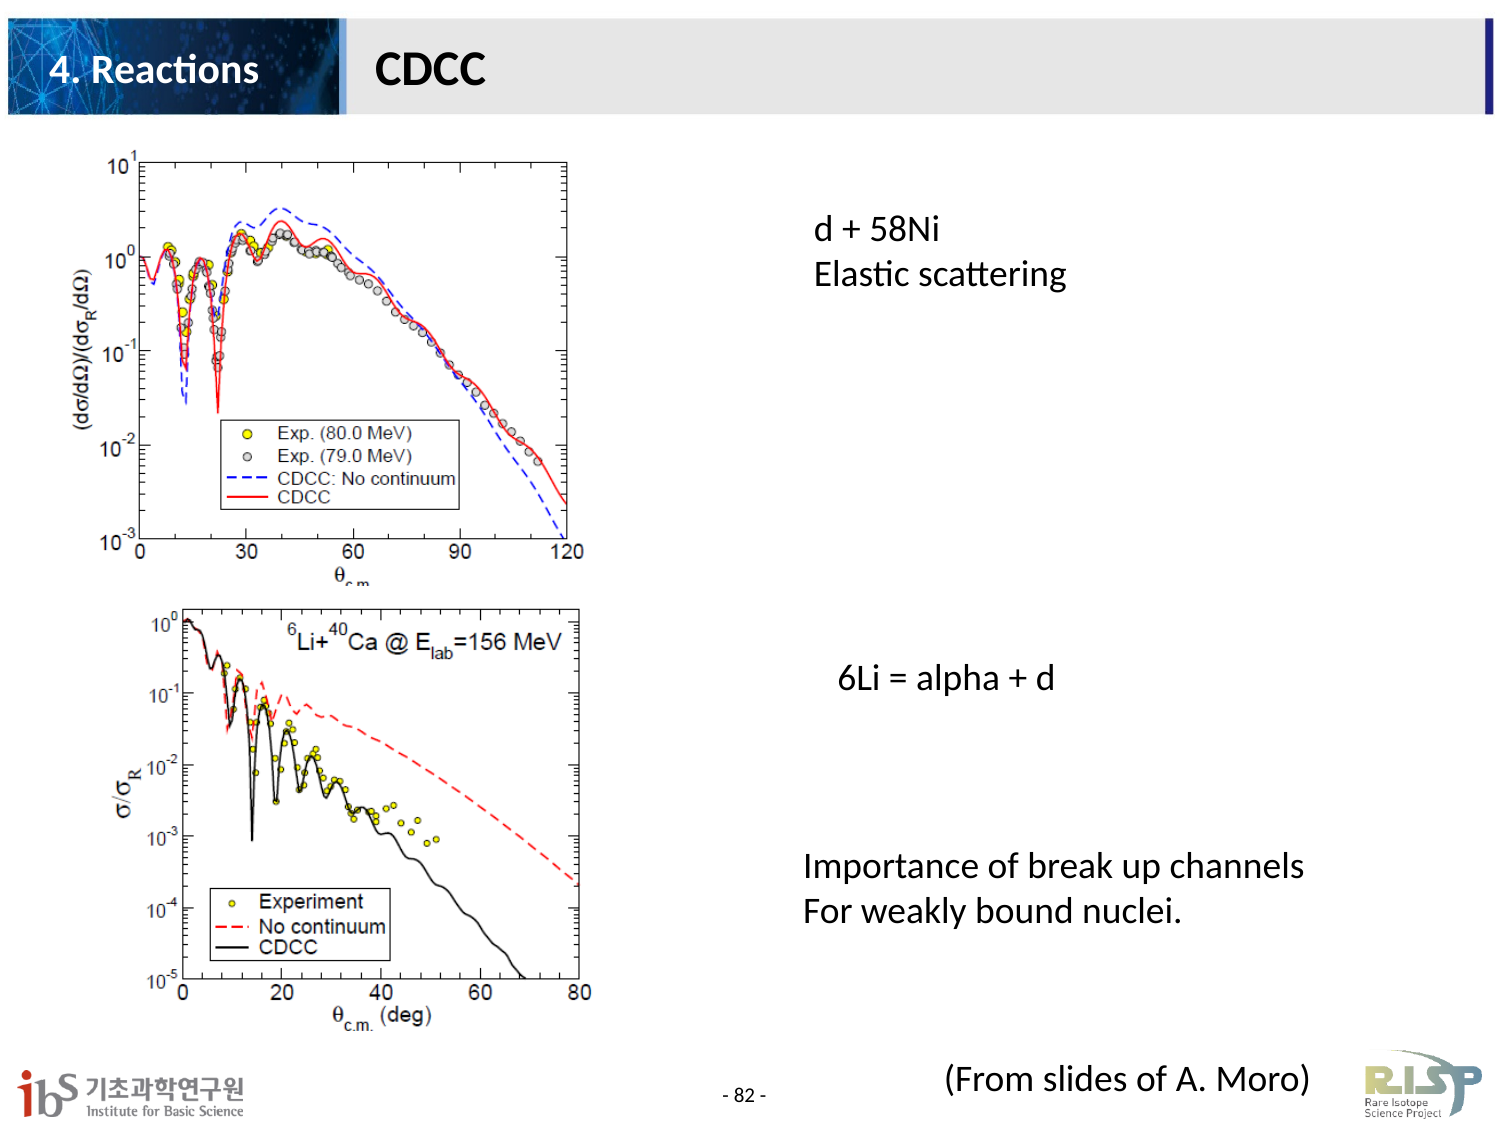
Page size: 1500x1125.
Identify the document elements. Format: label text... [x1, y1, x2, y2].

text_box d + 58Ni Elastic scattering [799, 196, 1083, 301]
picture [55, 138, 622, 1047]
picture [17, 1070, 243, 1117]
text_box Importance of break up channels For weakly bound nuclei. [788, 834, 1321, 939]
text_box 6Li = alpha + d [822, 645, 1071, 705]
text_box (From slides of A. Moro) [929, 1046, 1327, 1107]
picture [2, 10, 1500, 130]
picture [1364, 1049, 1482, 1119]
